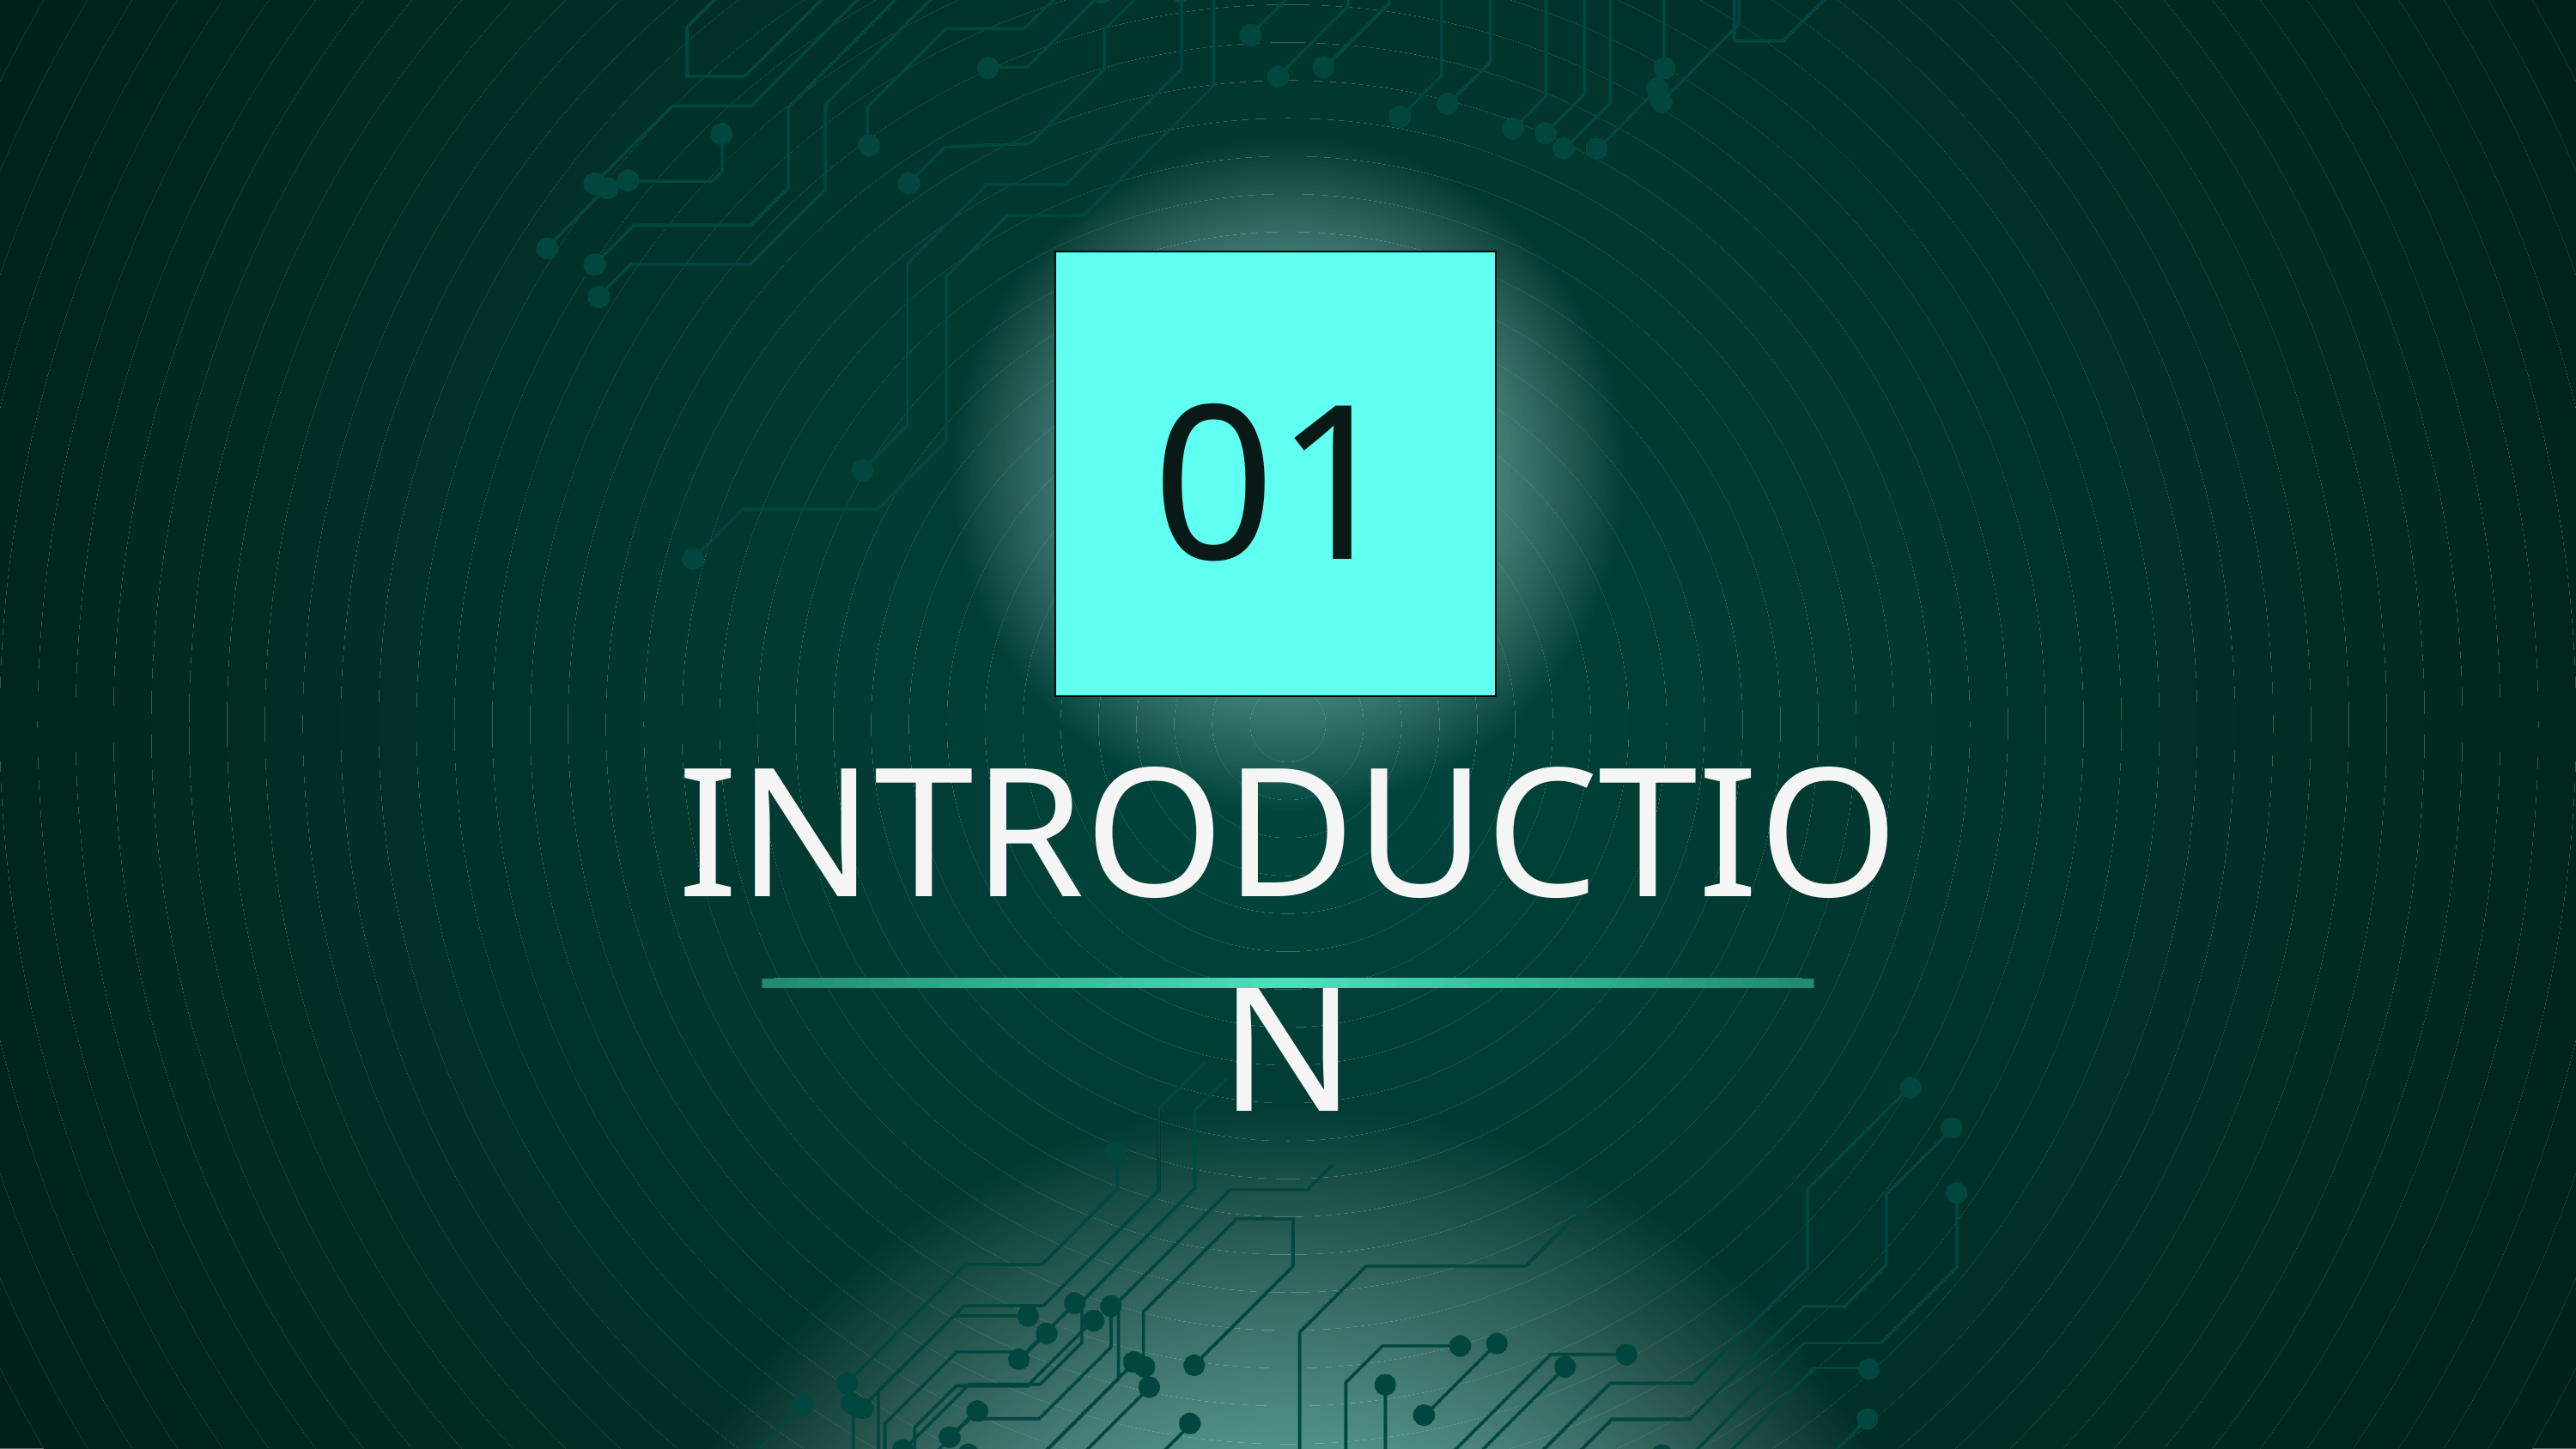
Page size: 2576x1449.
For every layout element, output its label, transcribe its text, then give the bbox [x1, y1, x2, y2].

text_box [762, 978, 1814, 988]
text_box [902, 88, 1674, 859]
text_box [536, 0, 1336, 570]
text_box INTRODUCTION [628, 718, 1948, 1007]
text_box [1054, 251, 1496, 697]
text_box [526, 1009, 2050, 1449]
text_box [1336, 0, 2024, 160]
